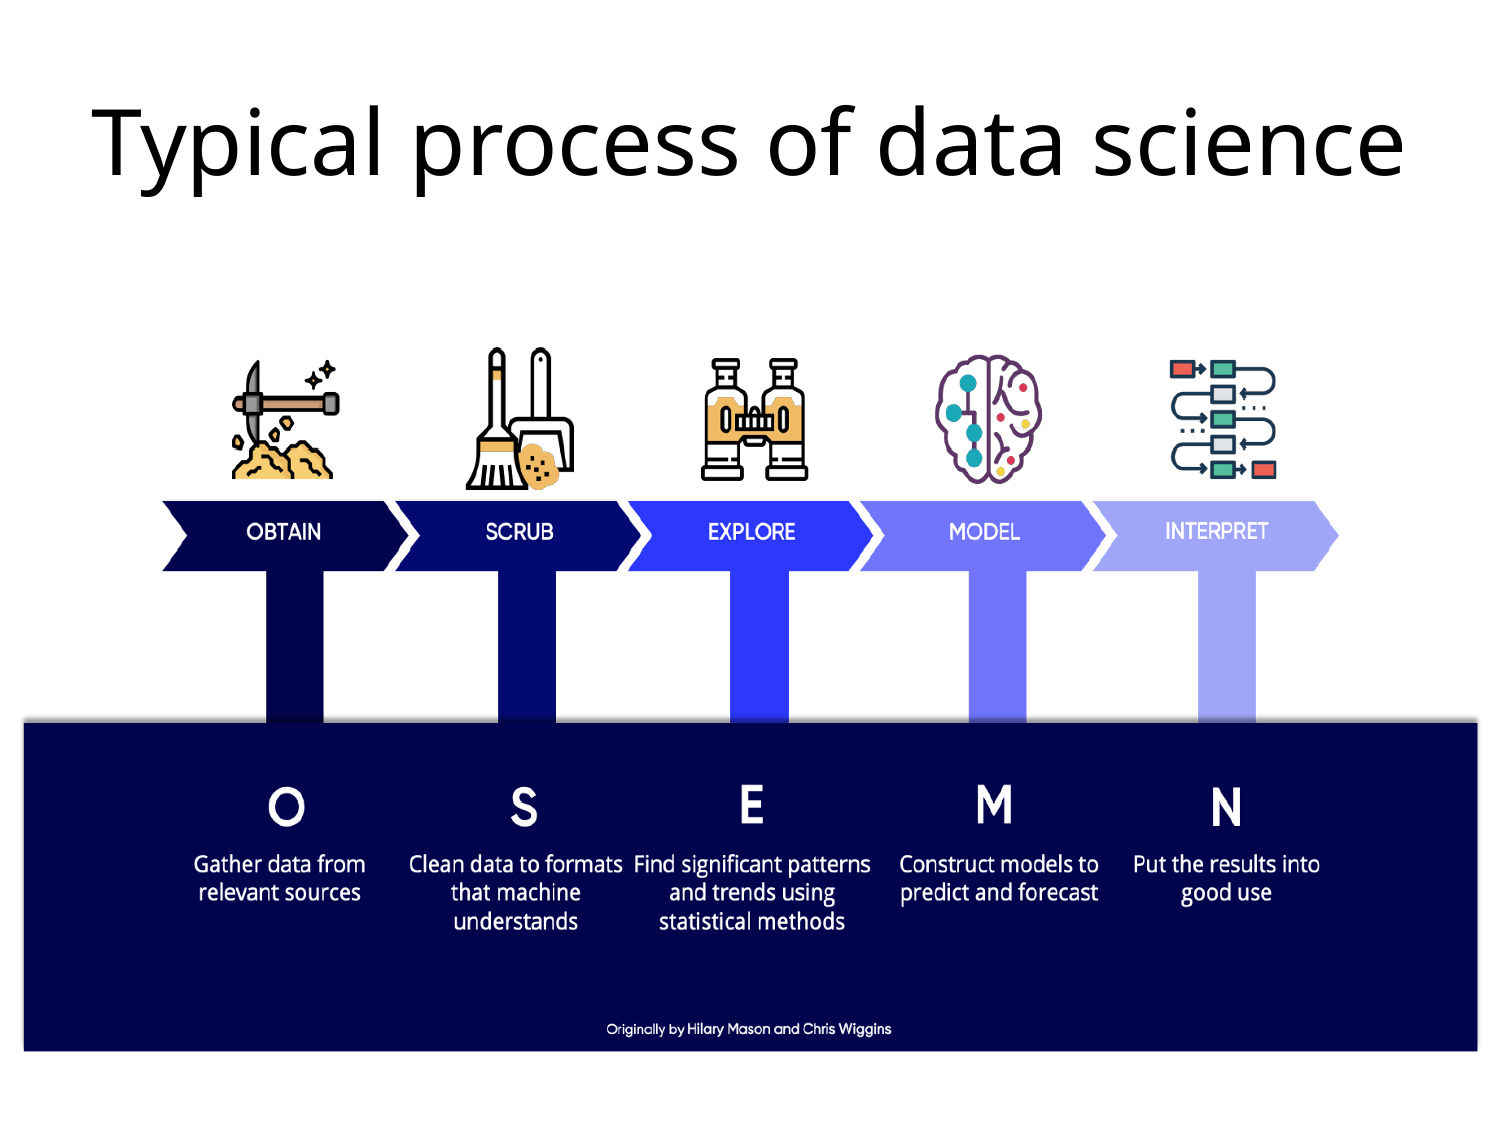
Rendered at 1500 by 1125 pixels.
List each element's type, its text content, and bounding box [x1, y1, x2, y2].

title Typical process of data science [75, 45, 1425, 233]
picture [17, 314, 1483, 1054]
